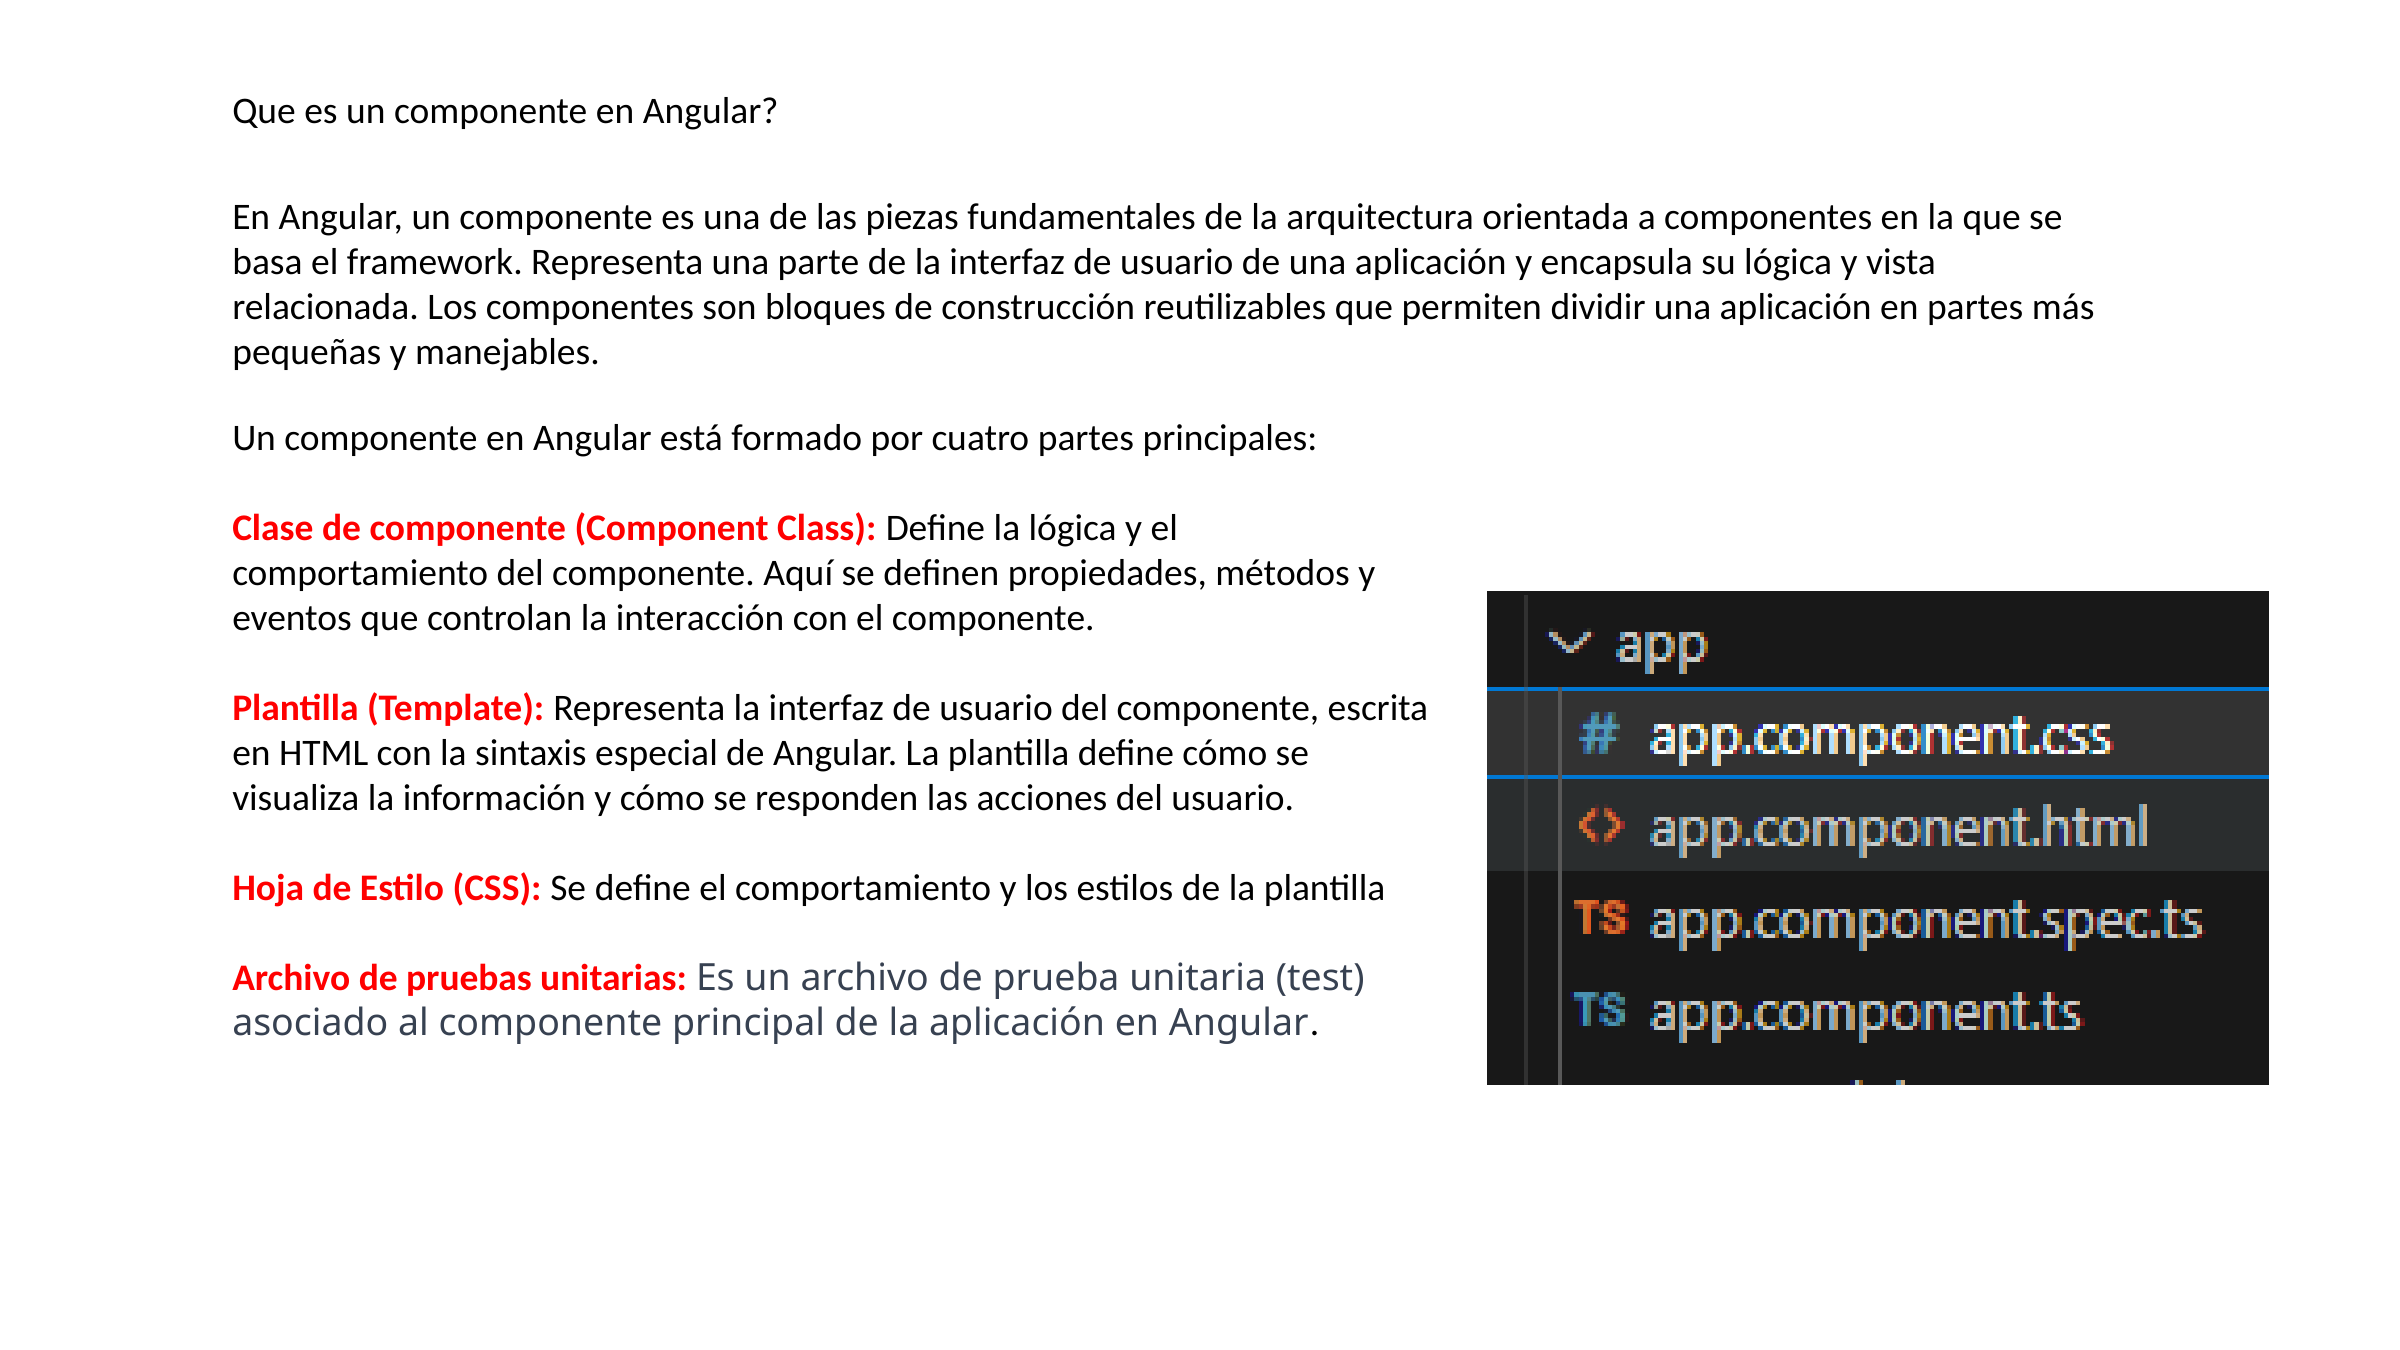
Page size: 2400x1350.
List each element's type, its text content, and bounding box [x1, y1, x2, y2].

text_box Un componente en Angular está formado por cuatro partes principales: Clase de componente (Component Class): Define la lógica y el comportamiento del componente. Aquí se definen propiedades, métodos y eventos que controlan la interacción con el componente. Plantilla (Template): Representa la interfaz de usuario del componente, escrita en HTML con la sintaxis especial de Angular. La plantilla define cómo se visualiza la información y cómo se responden las acciones del usuario. Hoja de Estilo (CSS): Se define el comportamiento y los estilos de la plantilla Archivo de pruebas unitarias: Es un archivo de prueba unitaria (test) asociado al componente principal de la aplicación en Angular. [217, 405, 1456, 1096]
text_box Que es un componente en Angular? [217, 78, 1418, 138]
picture [1487, 591, 2269, 1085]
text_box En Angular, un componente es una de las piezas fundamentales de la arquitectura orientada a componentes en la que se basa el framework. Representa una parte de la interfaz de usuario de una aplicación y encapsula su lógica y vista relacionada. Los componentes son bloques de construcción reutilizables que permiten dividir una aplicación en partes más pequeñas y manejables. [217, 184, 2147, 380]
